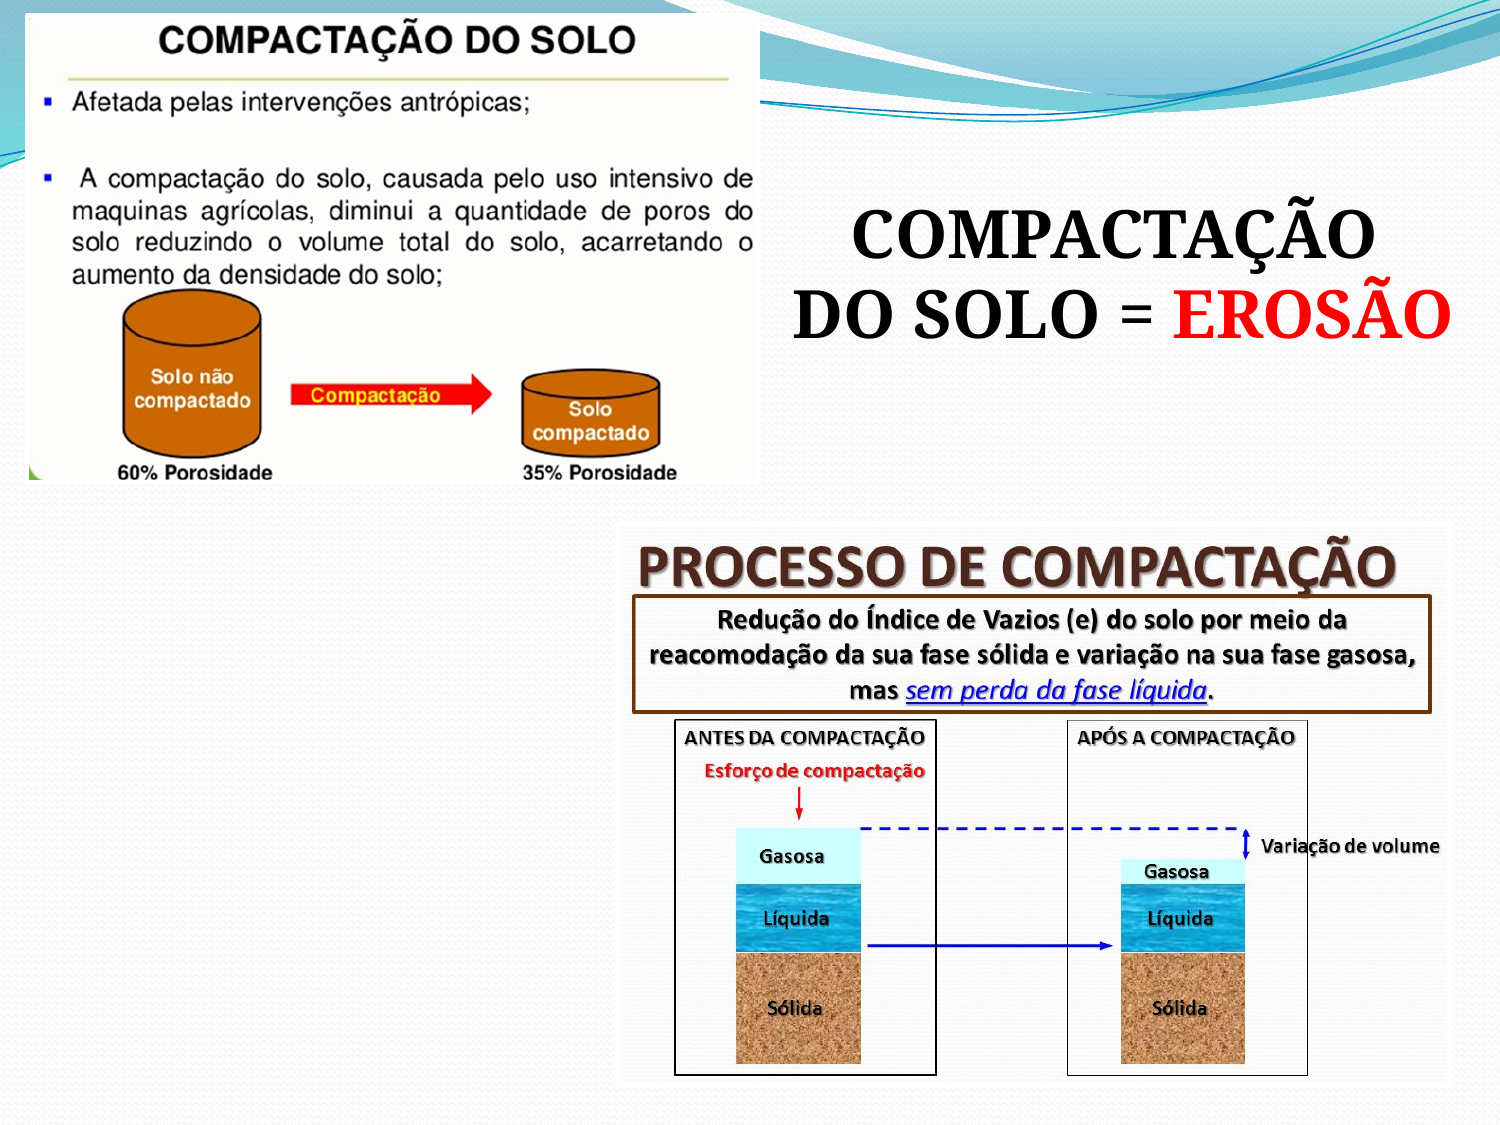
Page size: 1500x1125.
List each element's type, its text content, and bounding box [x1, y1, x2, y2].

text_box COMPACTAÇÃO DO SOLO = EROSÃO [777, 184, 1469, 360]
picture [29, 17, 756, 480]
picture [619, 526, 1448, 1084]
